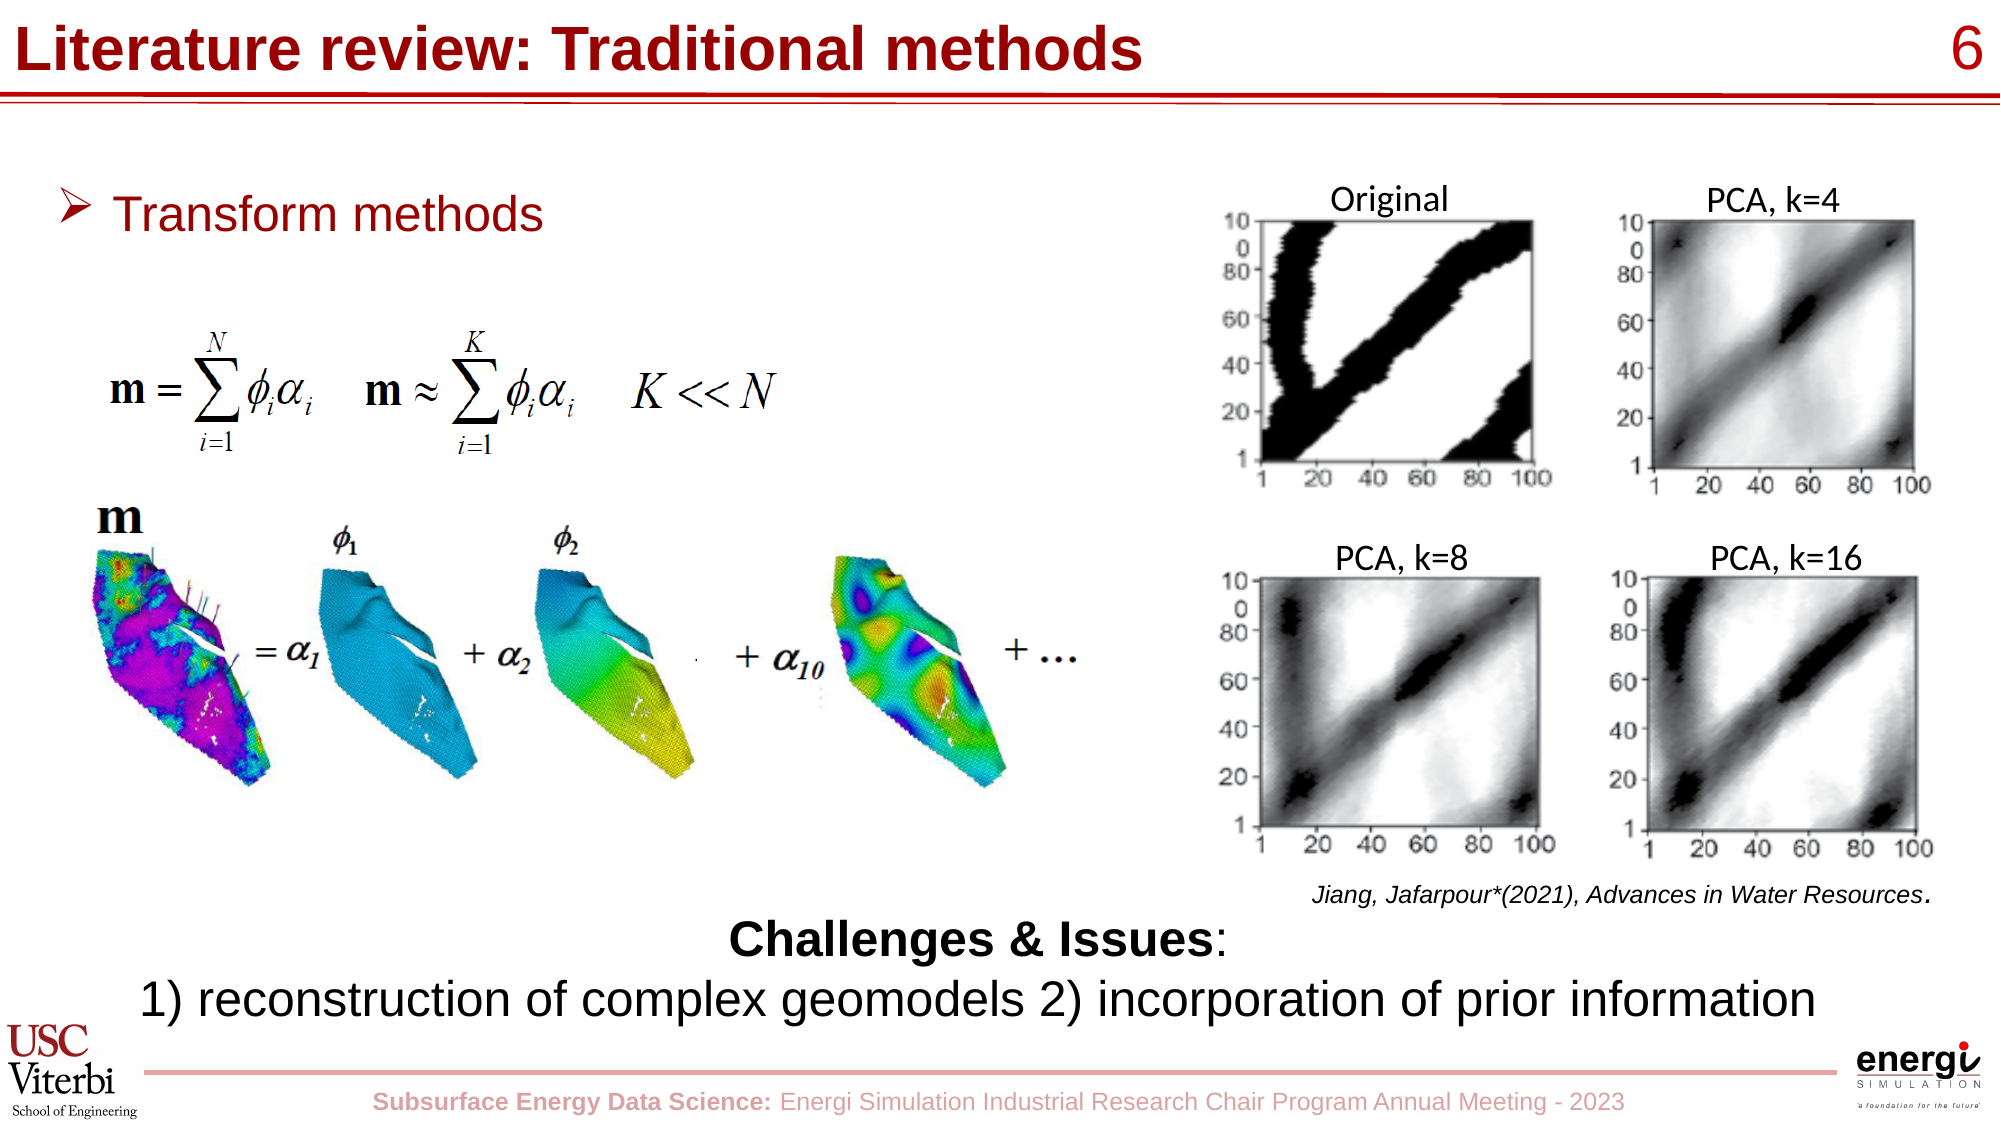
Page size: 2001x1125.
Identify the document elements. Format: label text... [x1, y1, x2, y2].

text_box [1608, 525, 1937, 863]
picture [1856, 1040, 1981, 1109]
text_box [1202, 204, 1600, 495]
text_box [99, 324, 783, 455]
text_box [76, 494, 1086, 793]
title Literature review: Traditional methods [0, 9, 1945, 85]
picture [6, 1020, 144, 1120]
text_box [1616, 170, 1937, 501]
text_box Jiang, Jafarpour*(2021), Advances in Water Resources. [1182, 862, 2000, 918]
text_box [1215, 525, 1558, 863]
text_box Challenges & Issues: 1) reconstruction of complex geomodels 2) incorporation of prior information [74, 899, 1897, 1035]
text_box Original [1315, 166, 1548, 204]
text_box Transform methods [41, 144, 1930, 250]
